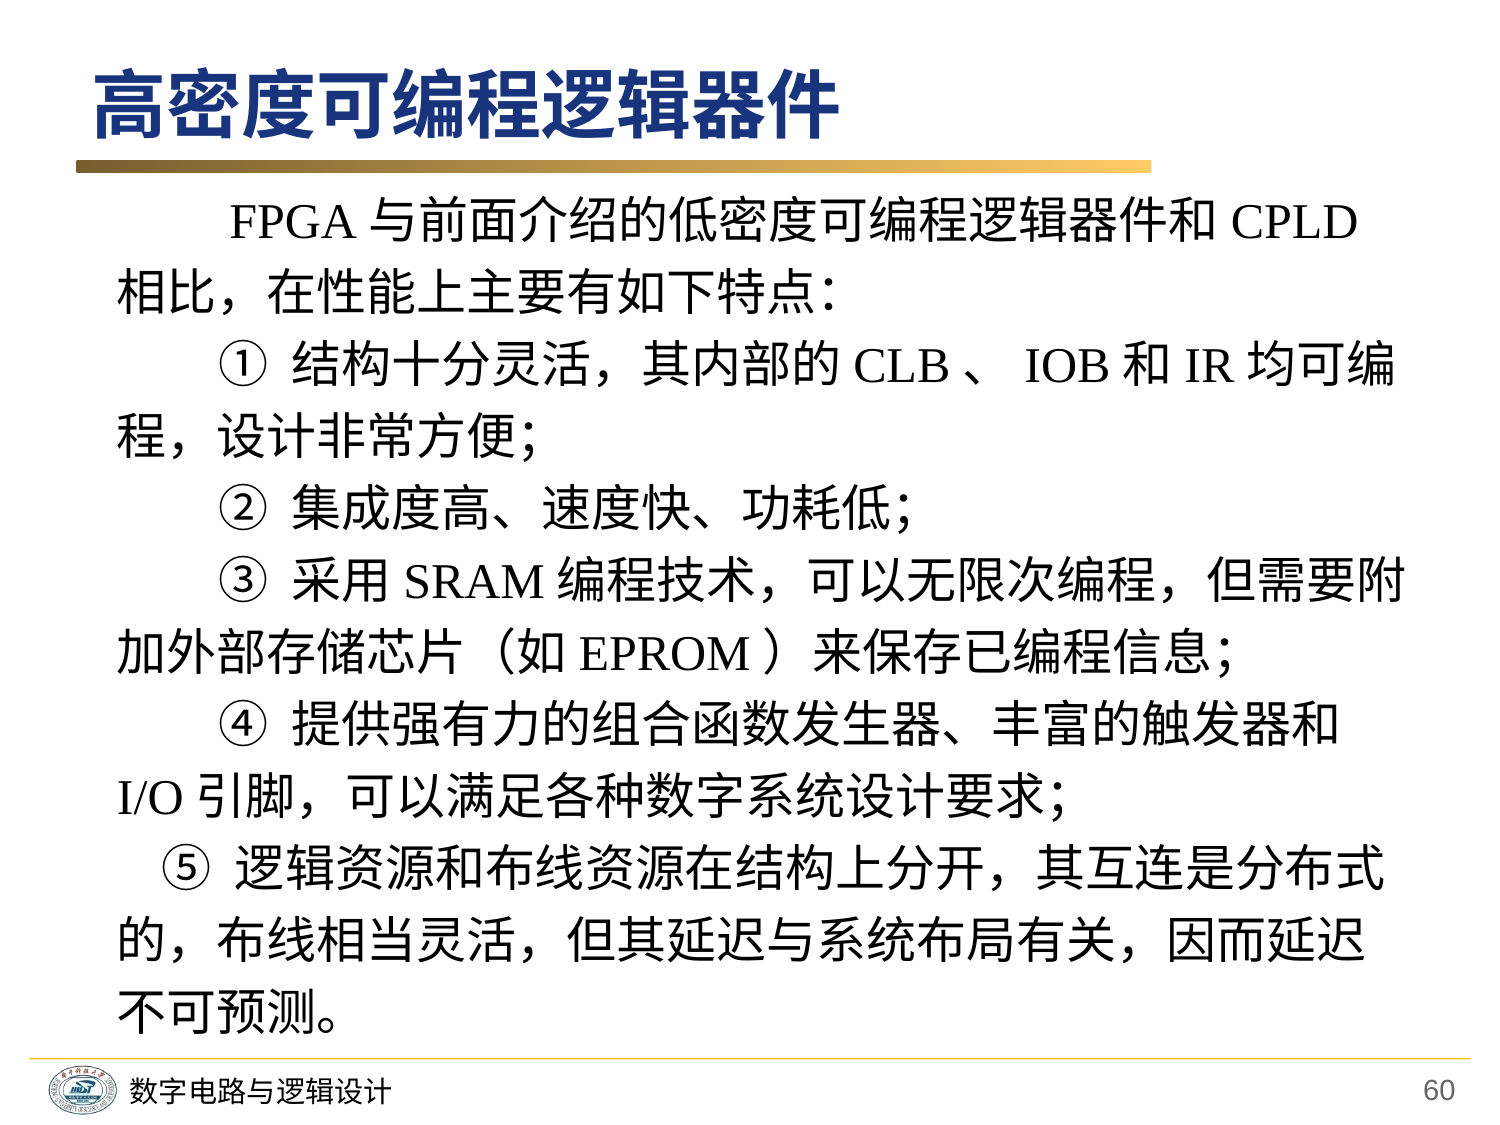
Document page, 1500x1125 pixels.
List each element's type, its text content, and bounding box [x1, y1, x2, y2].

text_box 数字电路与逻辑设计 [114, 1065, 429, 1116]
picture [46, 1063, 119, 1116]
text_box 60 [1120, 1063, 1471, 1125]
text_box FPGA与前面介绍的低密度可编程逻辑器件和CPLD相比，在性能上主要有如下特点： ① 结构十分灵活，其内部的CLB、IOB和IR均可编程，设计非常方便； ② 集成度高、速度快、功耗低； ③ 采用SRAM编程技术，可以无限次编程，但需要附加外部存储芯片（如EPROM）来保存已编程信息； ④ 提供强有力的组合函数发生器、丰富的触发器和I/O引脚，可以满足各种数字系统设计要求； ⑤ 逻辑资源和布线资源在结构上分开，其互连是分布式的，布线相当灵活，但其延迟与系统布局有关，因而延迟不可预测。 [101, 169, 1422, 1048]
text_box 高密度可编程逻辑器件 [76, 45, 1424, 161]
